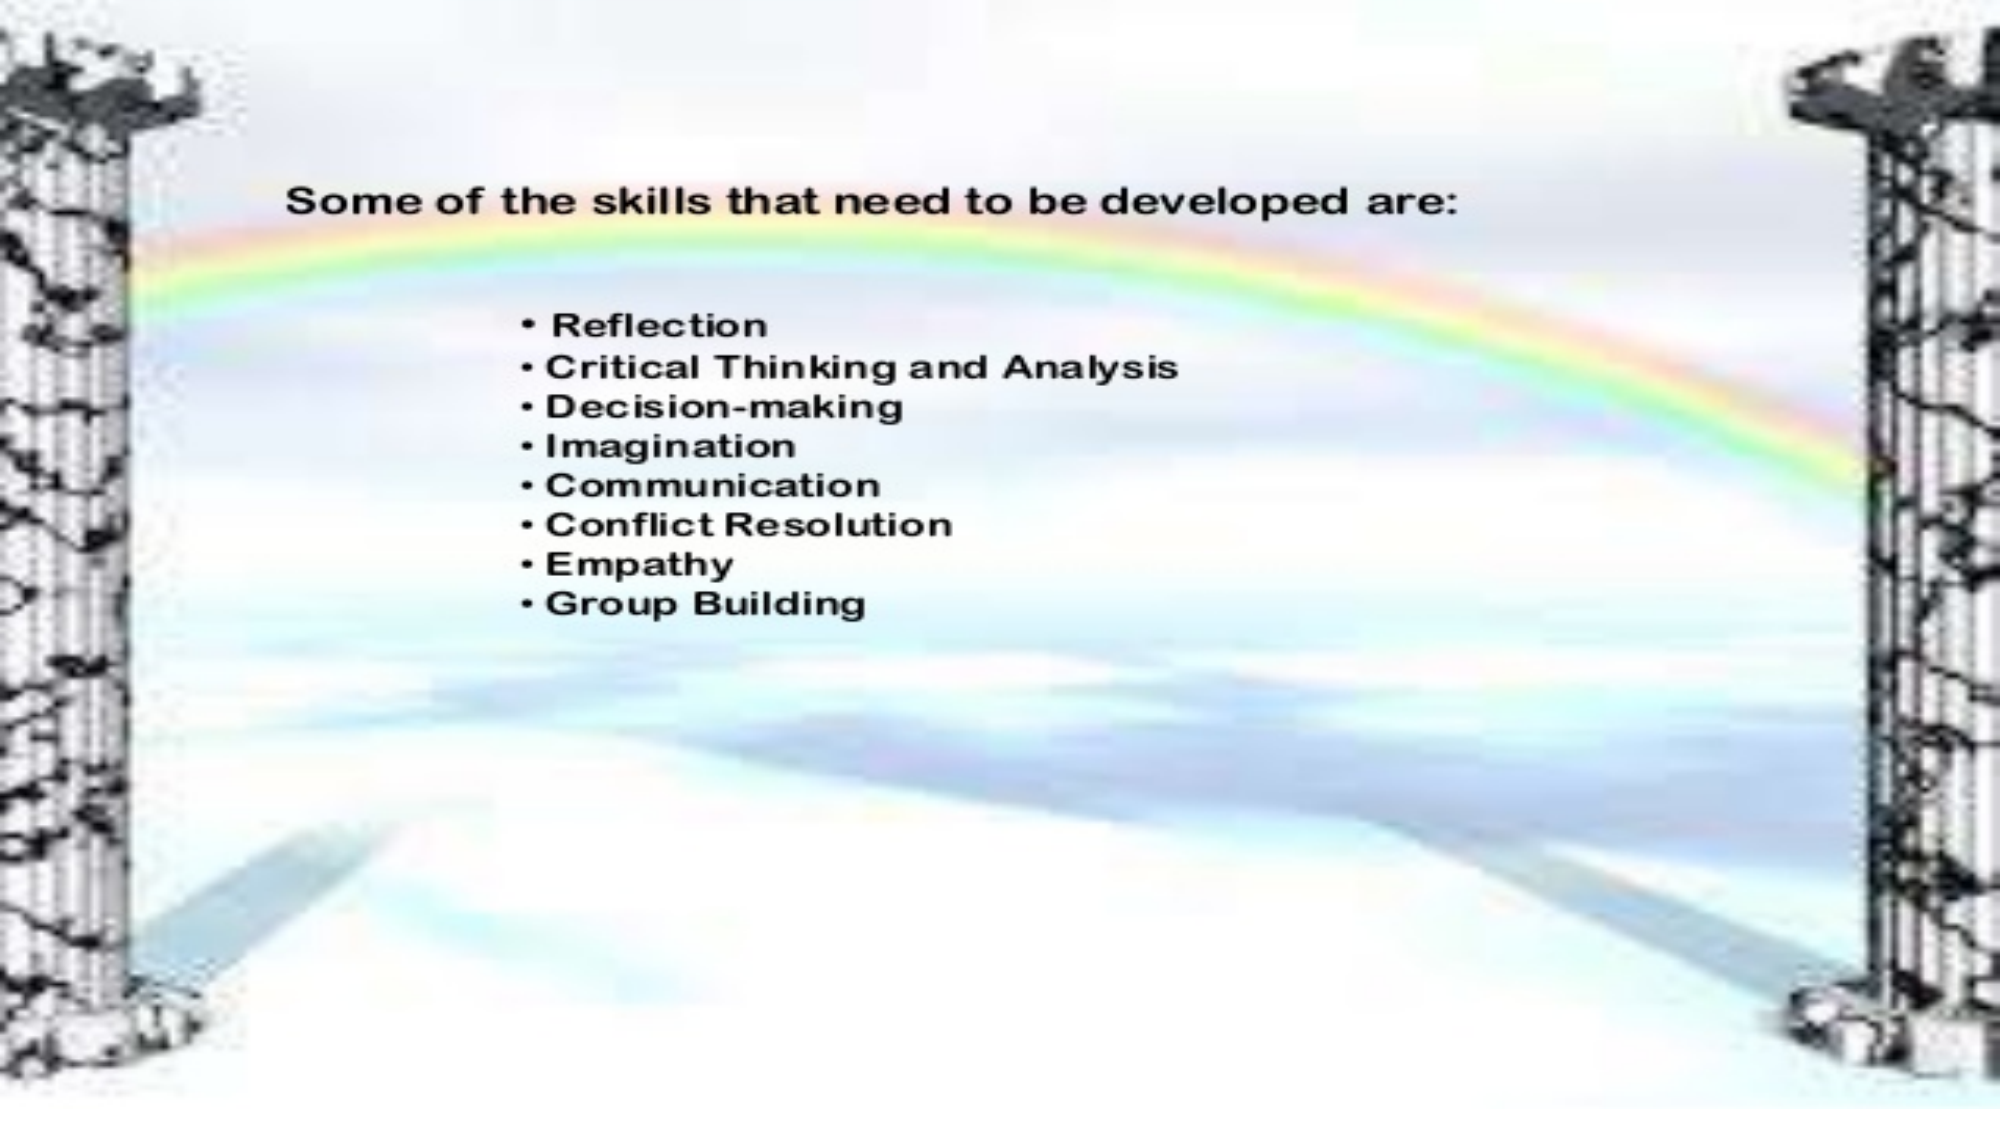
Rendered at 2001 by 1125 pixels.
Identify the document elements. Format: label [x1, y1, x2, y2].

list [0, 0, 2000, 1109]
